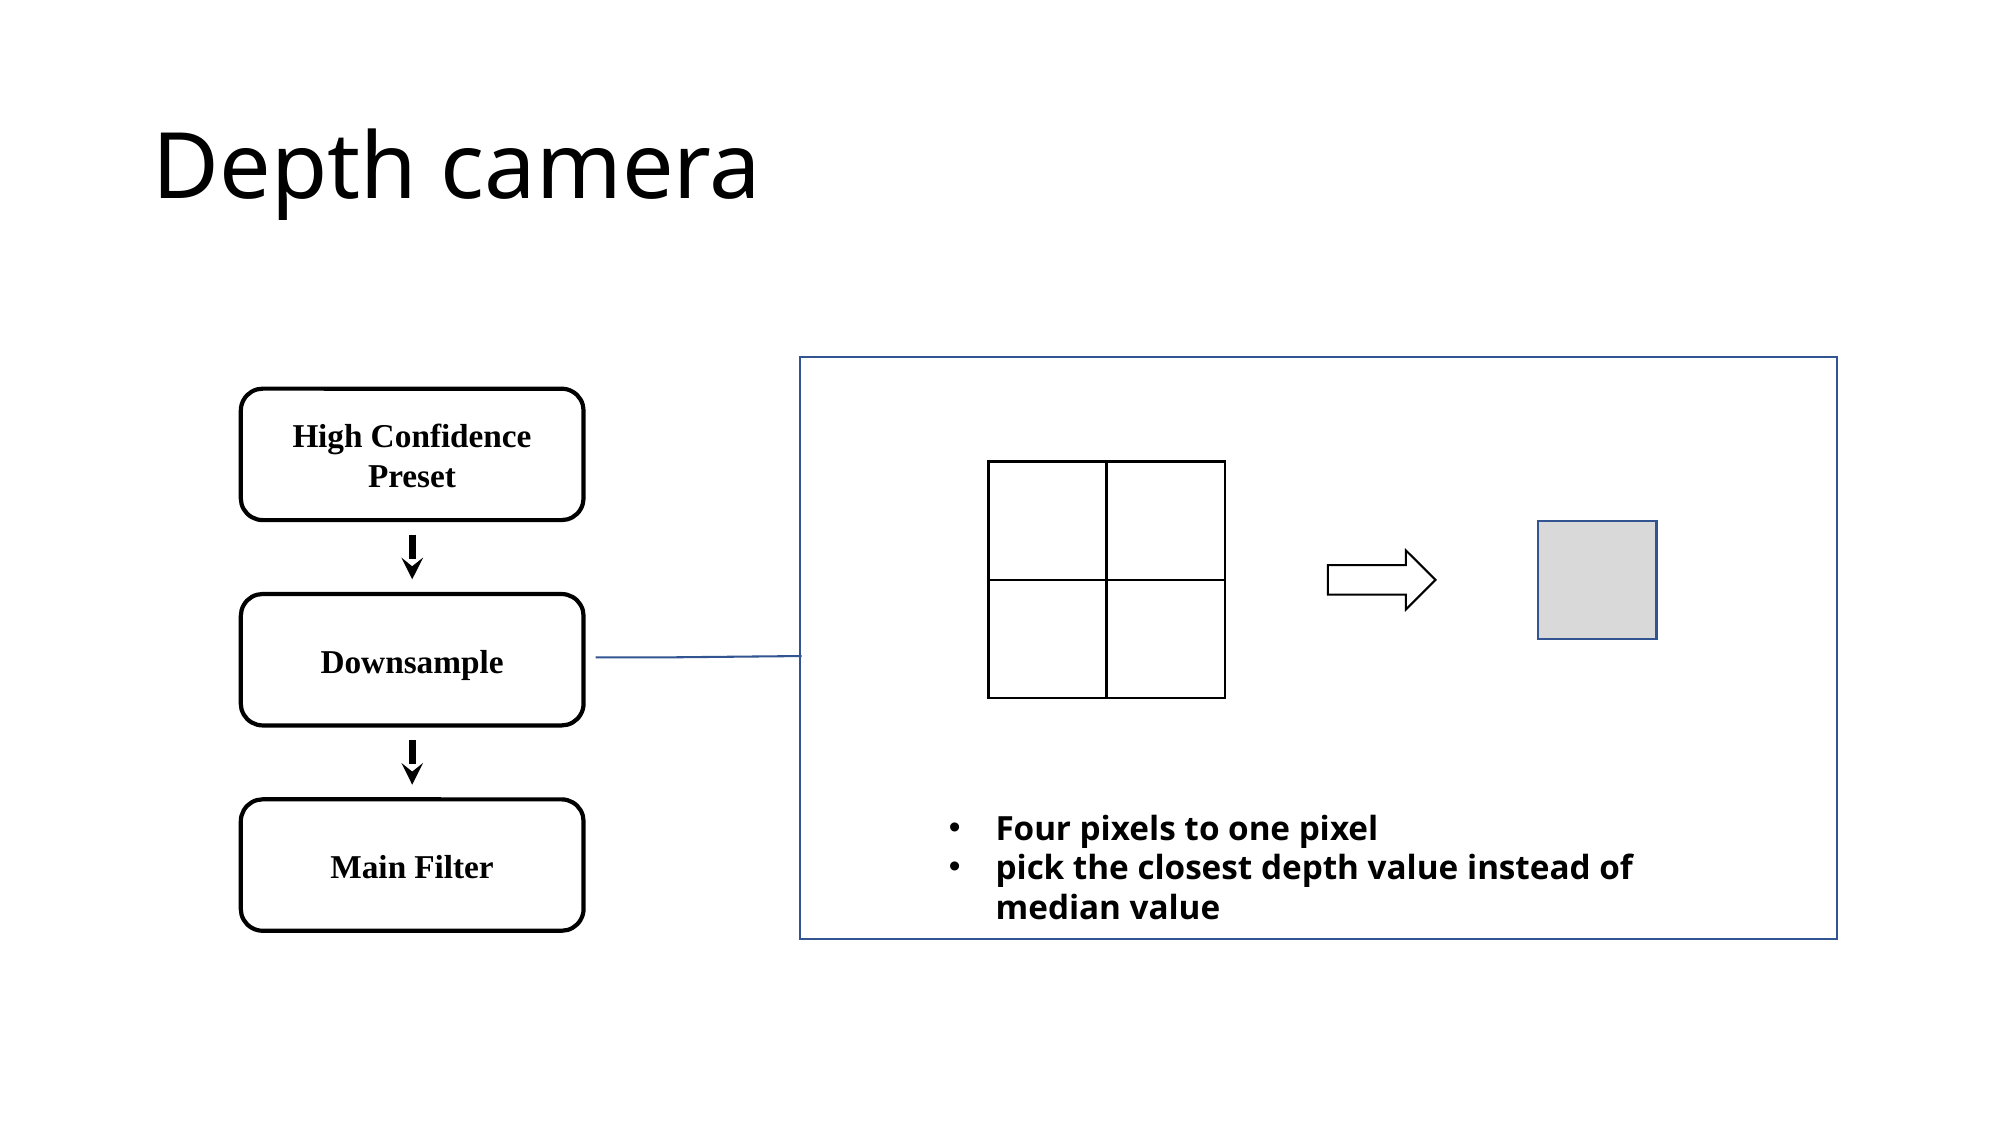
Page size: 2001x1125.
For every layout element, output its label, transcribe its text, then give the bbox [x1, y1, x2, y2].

text_box [1326, 547, 1437, 612]
text_box [1537, 520, 1658, 640]
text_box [240, 388, 584, 931]
text_box [595, 356, 1838, 940]
title Depth camera [137, 59, 1863, 278]
text_box Four pixels to one pixel pick the closest depth value instead of median value [933, 799, 1704, 934]
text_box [988, 461, 1225, 698]
